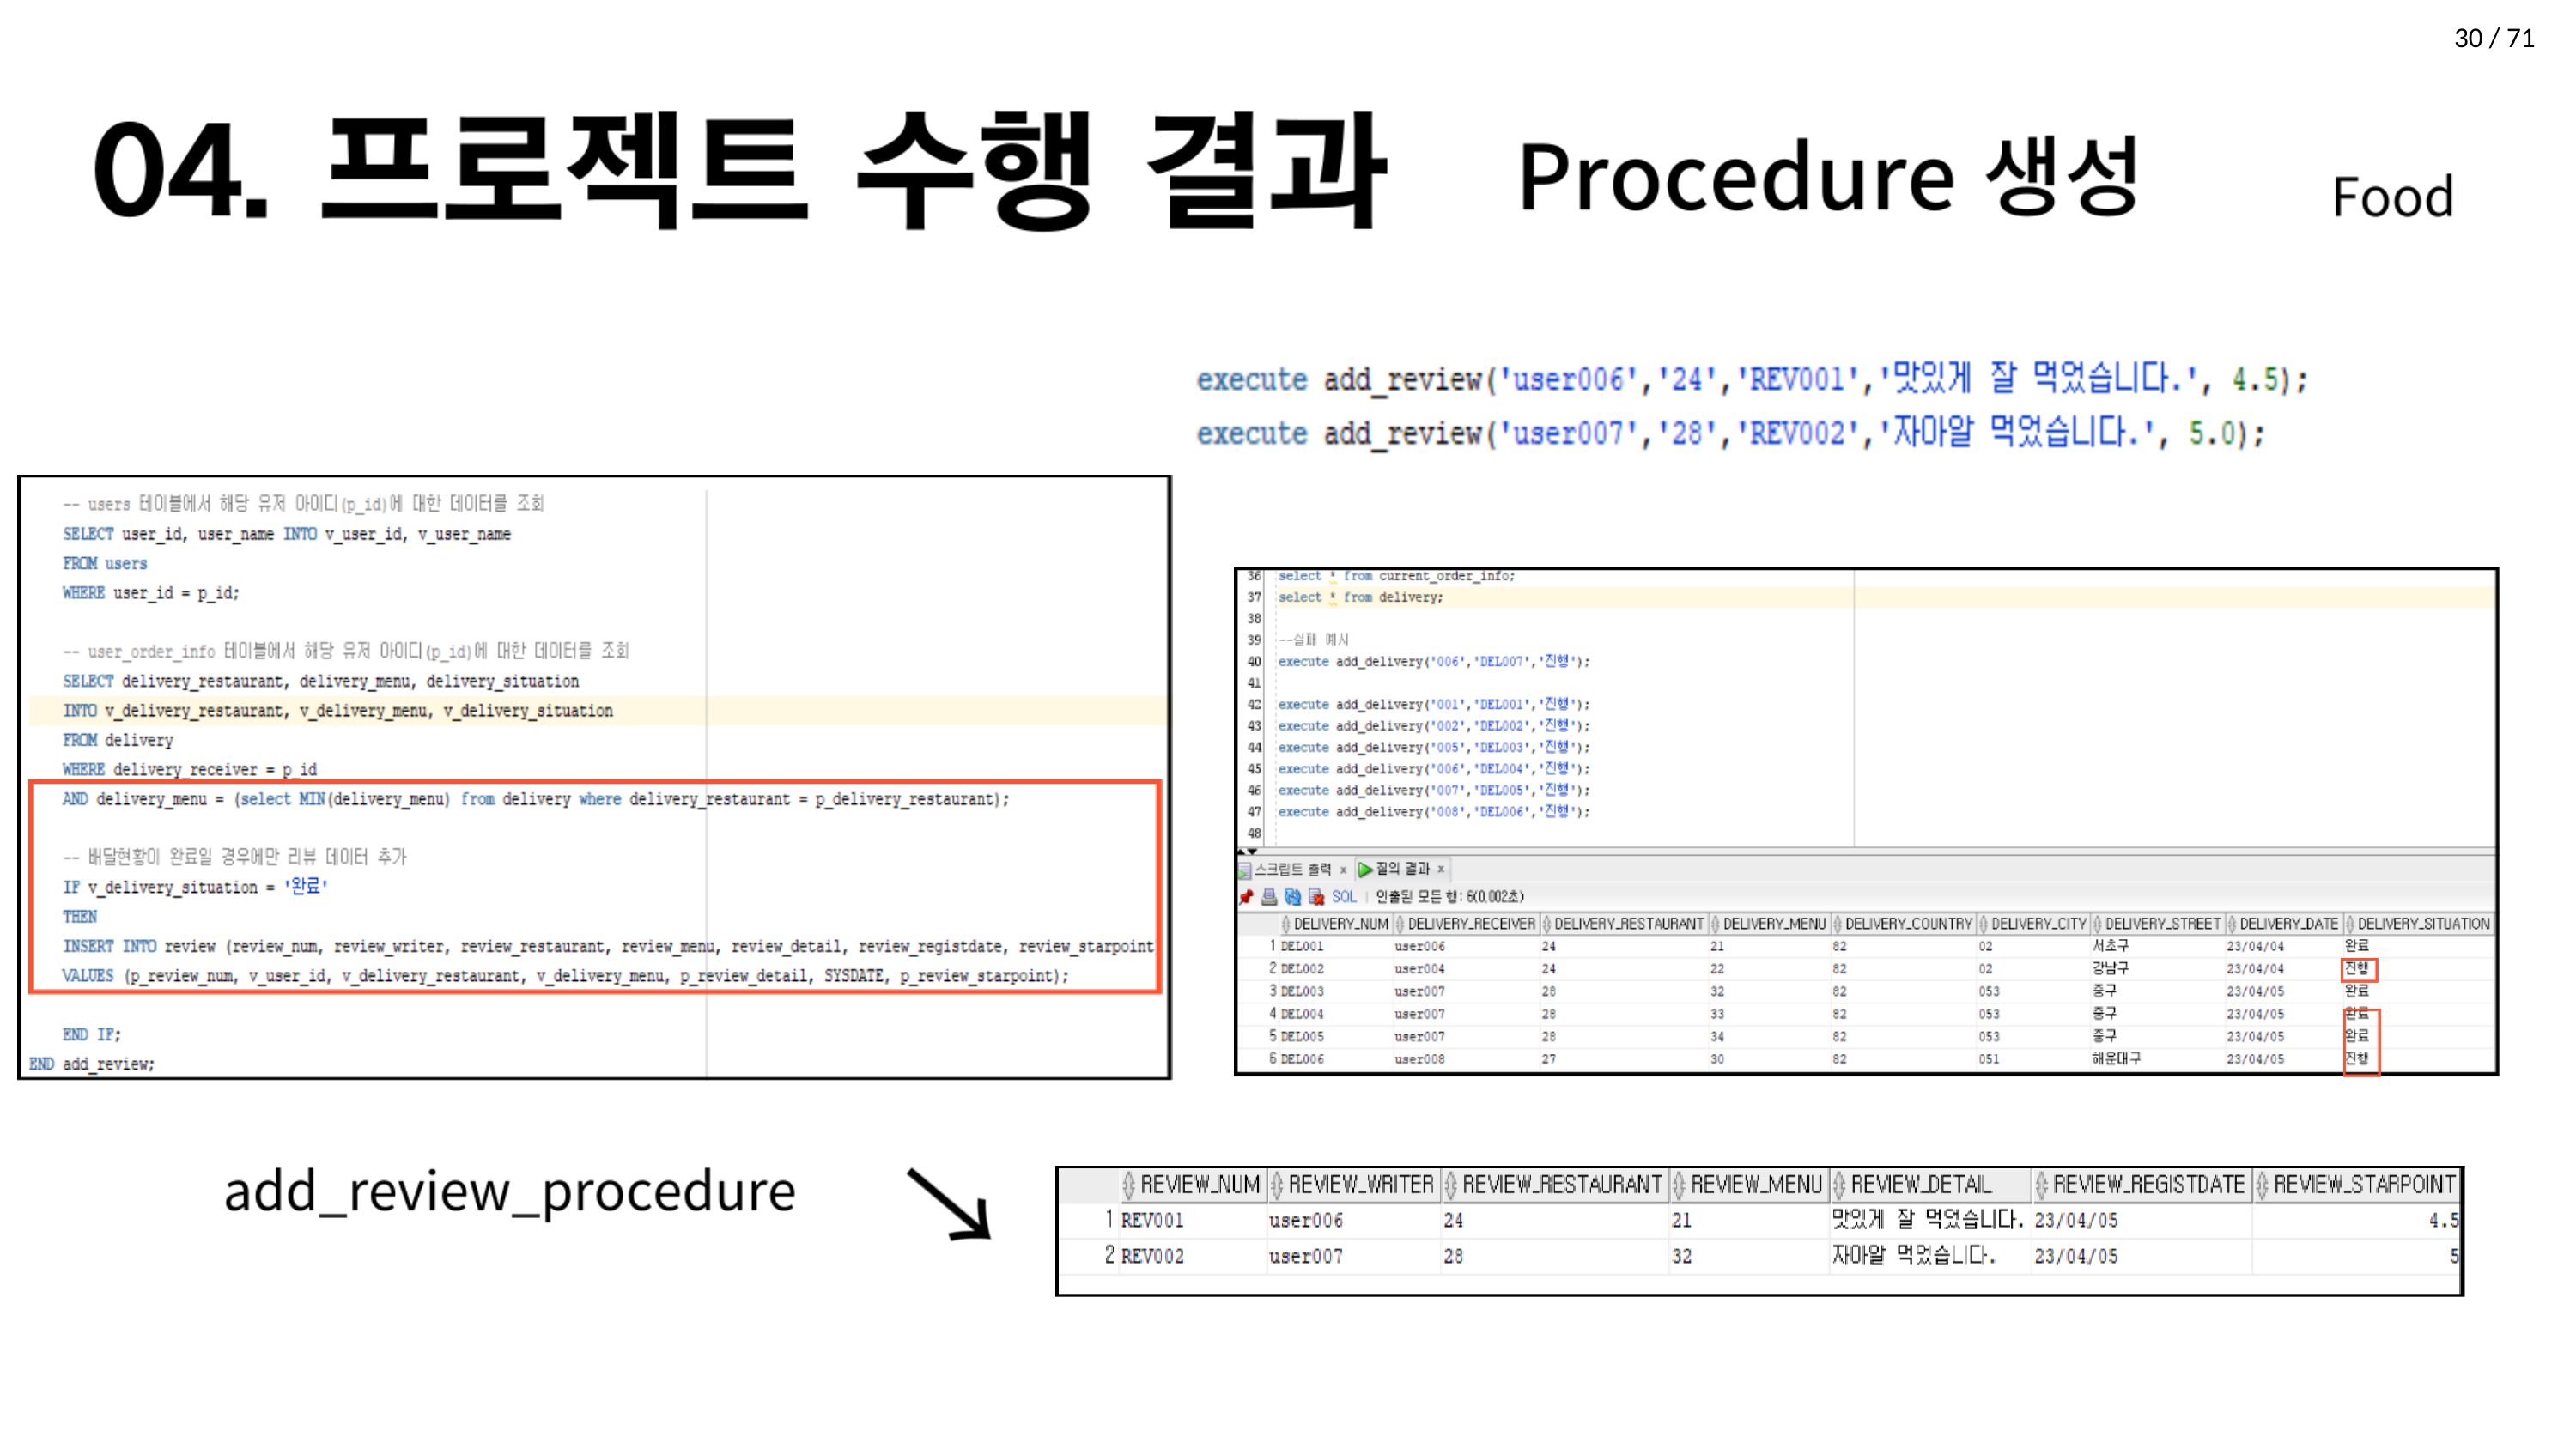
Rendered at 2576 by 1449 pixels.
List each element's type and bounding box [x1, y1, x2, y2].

text_box [2342, 1009, 2381, 1078]
picture [841, 1082, 1068, 1340]
text_box [1072, 1166, 2465, 1298]
picture [71, 57, 1455, 294]
text_box [1234, 566, 2500, 1078]
picture [1483, 96, 2183, 257]
text_box [2340, 958, 2379, 983]
text_box [17, 475, 1174, 1082]
text_box [28, 779, 1163, 995]
picture [122, 1145, 823, 1247]
picture [2323, 151, 2485, 240]
text_box [1195, 359, 2324, 478]
